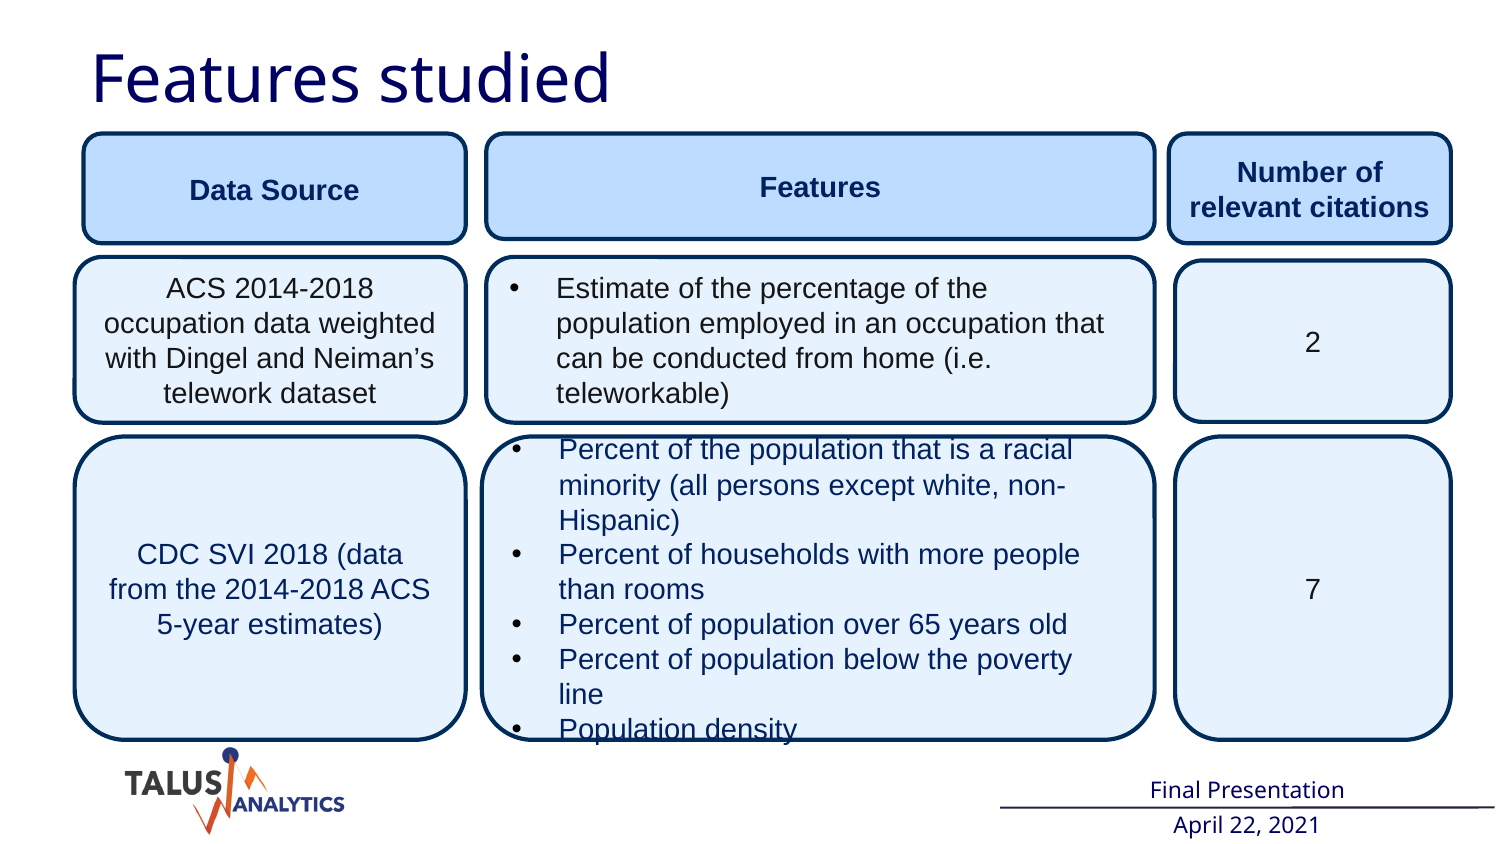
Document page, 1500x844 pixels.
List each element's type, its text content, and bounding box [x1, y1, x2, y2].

text_box 2 [1175, 260, 1451, 422]
text_box Data Source [83, 133, 466, 244]
text_box CDC SVI 2018 (data from the 2014-2018 ACS 5-year estimates) [74, 436, 466, 740]
text_box Number of relevant citations [1168, 133, 1451, 244]
text_box ACS 2014-2018 occupation data weighted with Dingel and Neiman’s telework dataset [74, 256, 466, 423]
title Features studied [75, 28, 1425, 170]
text_box Features [486, 133, 1155, 239]
text_box Percent of the population that is a racial minority (all persons except white, non-Hispanic) Percent of households with more people than rooms Percent of population over 65 years old Percent of population below the poverty line Population density [481, 436, 1155, 740]
text_box Estimate of the percentage of the population employed in an occupation that can be conducted from home (i.e. teleworkable) [486, 256, 1155, 423]
text_box 7 [1175, 436, 1451, 740]
picture [107, 742, 361, 844]
